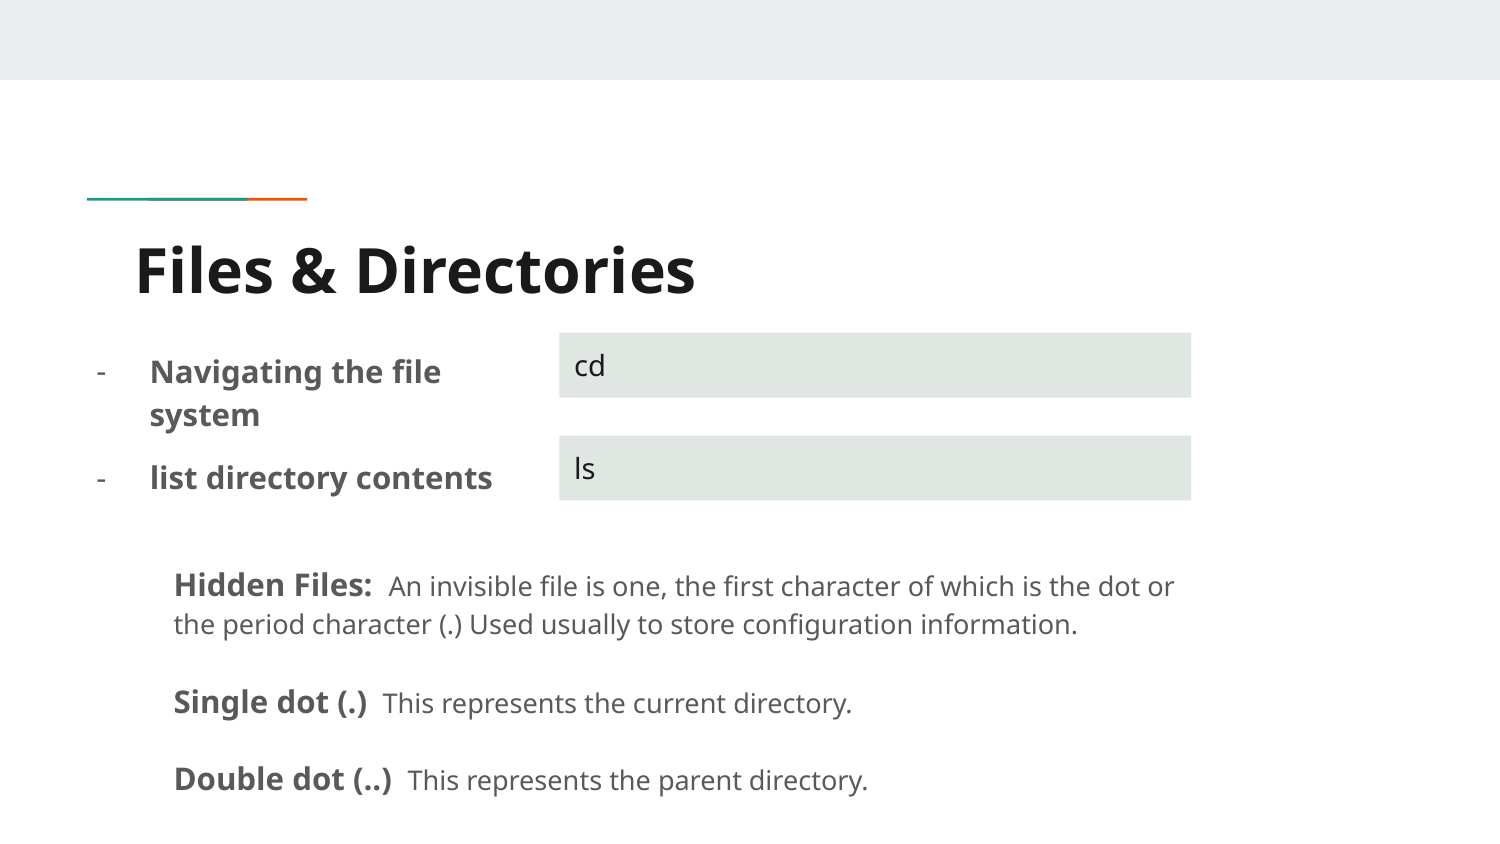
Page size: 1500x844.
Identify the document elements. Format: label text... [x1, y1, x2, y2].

text_box cd [576, 332, 1192, 398]
title Files & Directories [119, 216, 1381, 305]
text_box Single dot (.) This represents the current directory. Double dot (..) This represents the parent directory. [158, 662, 1236, 812]
text_box ls [559, 435, 1192, 501]
text_box list directory contents [59, 438, 549, 512]
text_box Navigating the file system [59, 331, 576, 448]
text_box Hidden Files: An invisible file is one, the first character of which is the dot or the period character (.) Used usually to store configuration information. [158, 544, 1236, 656]
